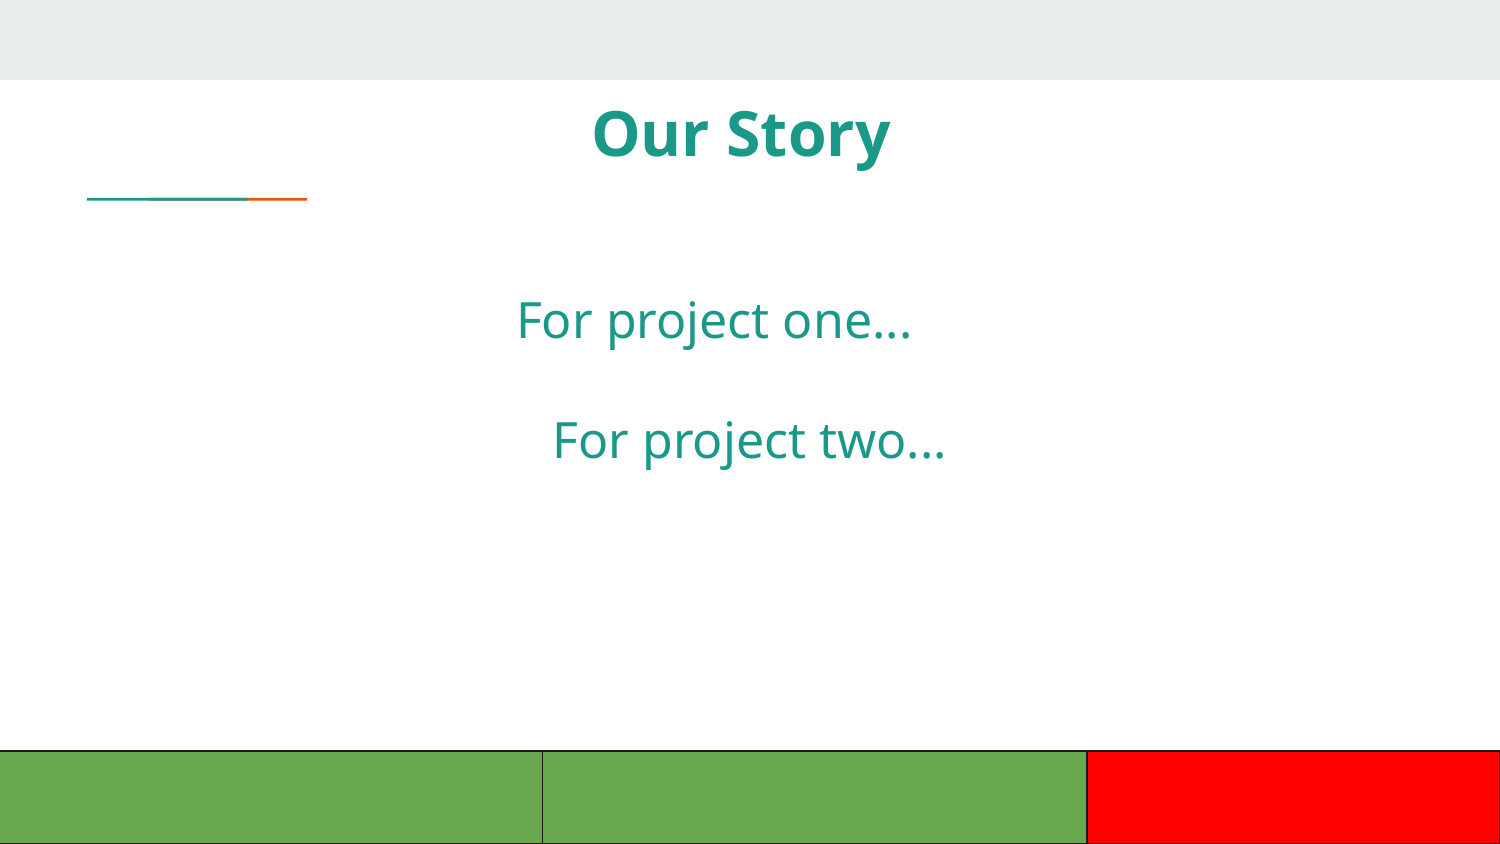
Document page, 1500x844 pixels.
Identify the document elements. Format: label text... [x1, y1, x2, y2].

text_box [542, 751, 1086, 844]
list Our Story For project one... For project two... [51, 78, 1449, 750]
text_box [0, 751, 542, 844]
text_box [1086, 751, 1500, 844]
